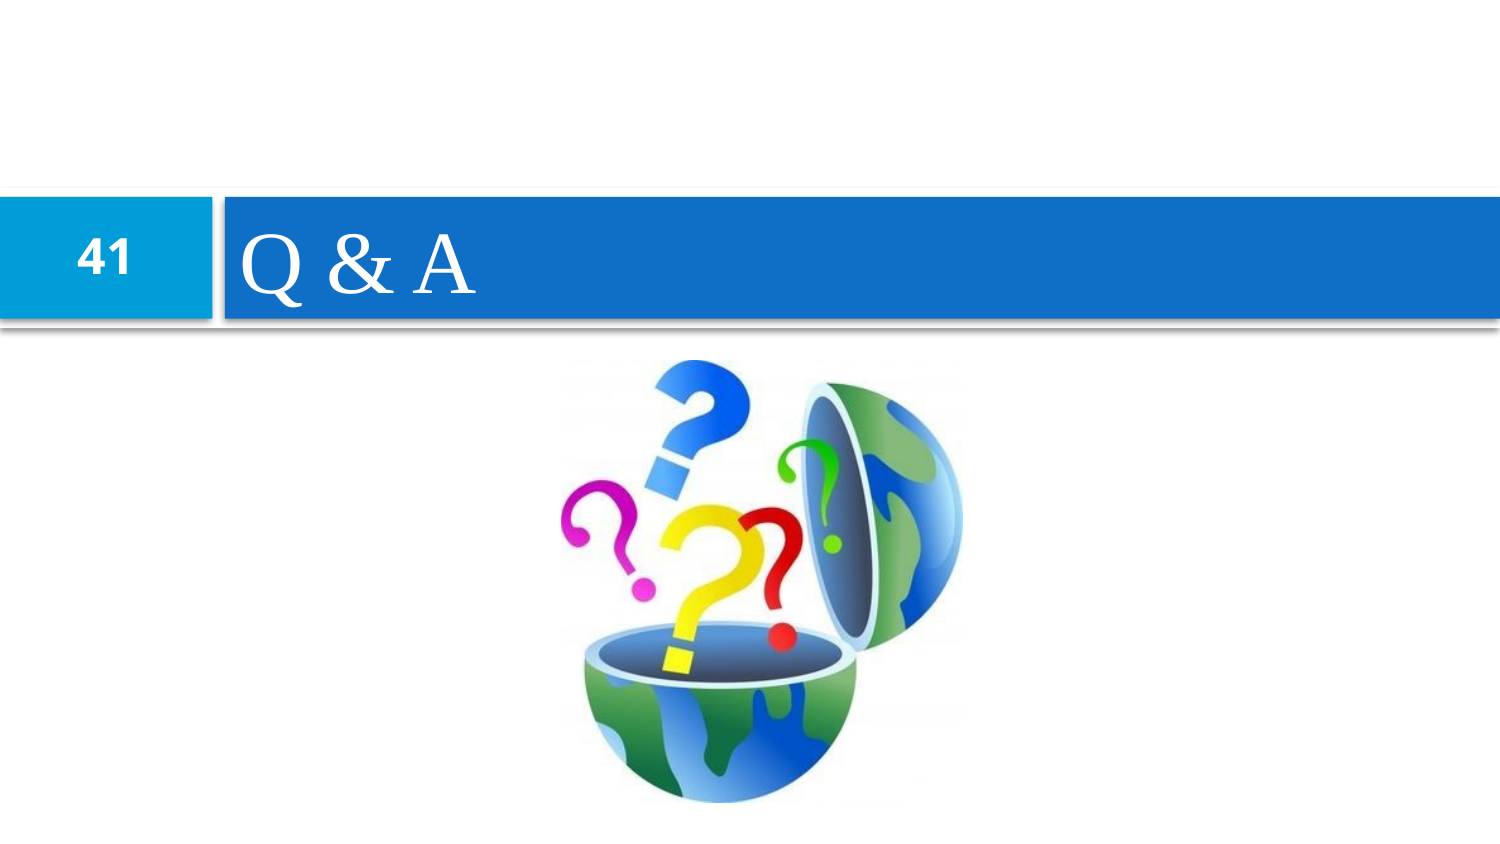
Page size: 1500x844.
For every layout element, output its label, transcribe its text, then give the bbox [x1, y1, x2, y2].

slide_number 41 [0, 215, 213, 302]
title Q & A [225, 196, 1475, 319]
picture [560, 360, 963, 803]
